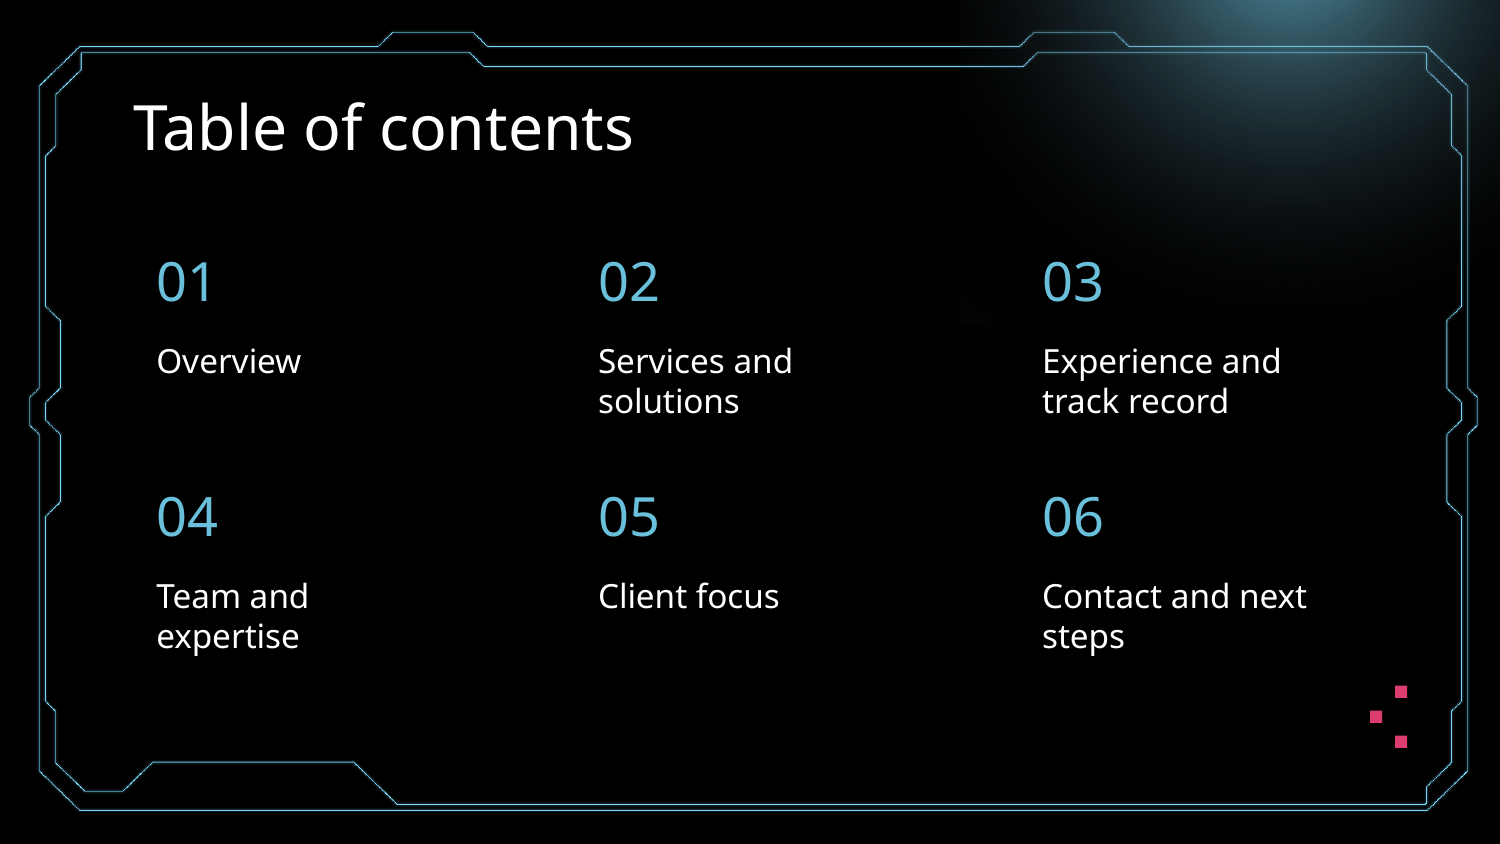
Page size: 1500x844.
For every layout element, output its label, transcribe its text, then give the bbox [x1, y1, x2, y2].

picture [0, 0, 1500, 844]
title 06 [1027, 478, 1148, 552]
title 03 [1027, 242, 1148, 317]
title 02 [583, 242, 704, 317]
subtitle Contact and next steps [1027, 560, 1359, 672]
title Table of contents [118, 72, 1382, 167]
title 01 [141, 242, 262, 317]
title 04 [141, 478, 262, 552]
subtitle Team and expertise [141, 560, 476, 672]
title 05 [583, 478, 704, 552]
subtitle Services and solutions [583, 325, 917, 437]
subtitle Experience and track record [1027, 325, 1359, 437]
subtitle Overview [141, 325, 476, 437]
subtitle Client focus [583, 560, 914, 672]
